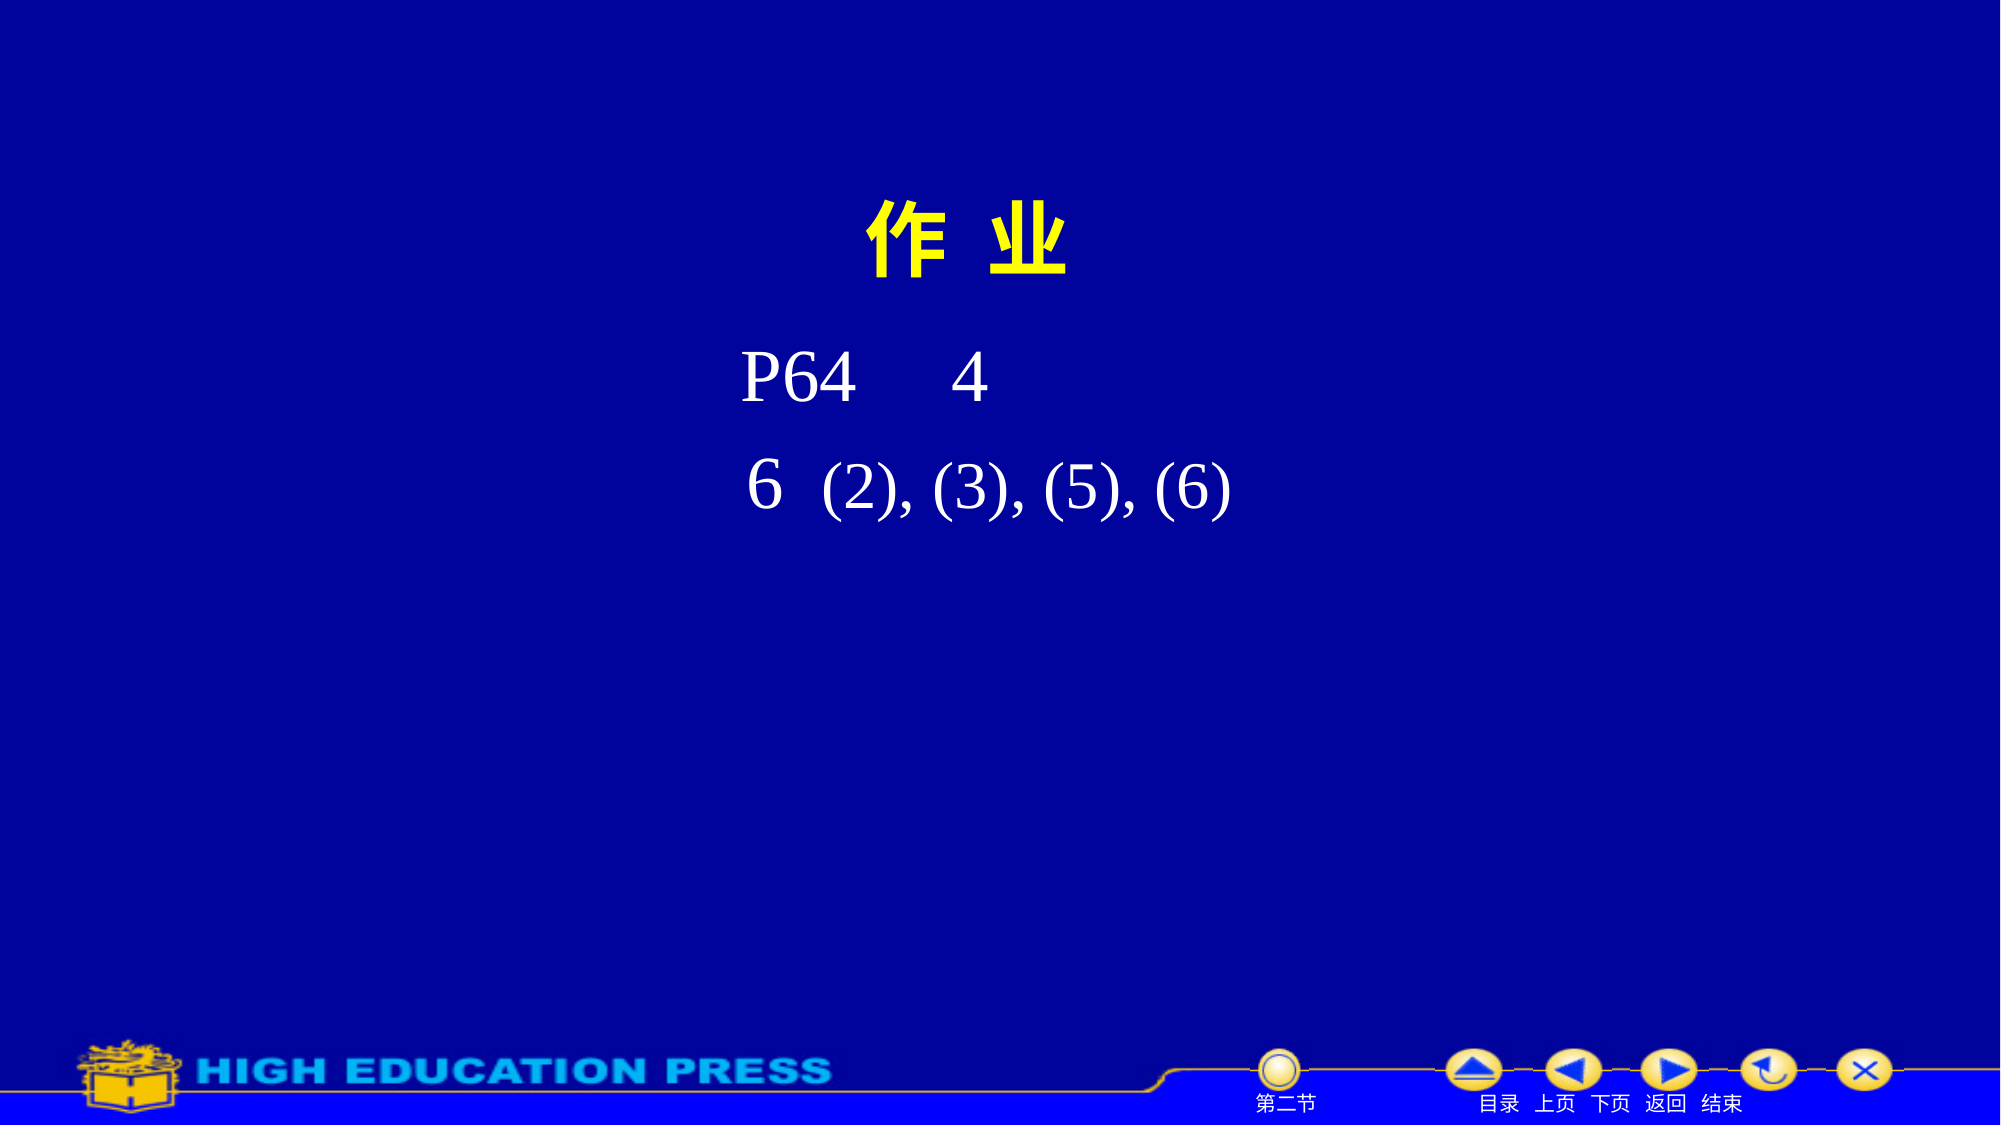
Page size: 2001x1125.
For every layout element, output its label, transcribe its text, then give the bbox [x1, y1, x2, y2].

title 作 业 [849, 162, 1113, 313]
text_box P64 4 6 (2), (3), (5), (6) [524, 319, 1425, 529]
picture [0, 0, 2001, 1125]
text_box 第二节 [1240, 1082, 1338, 1123]
